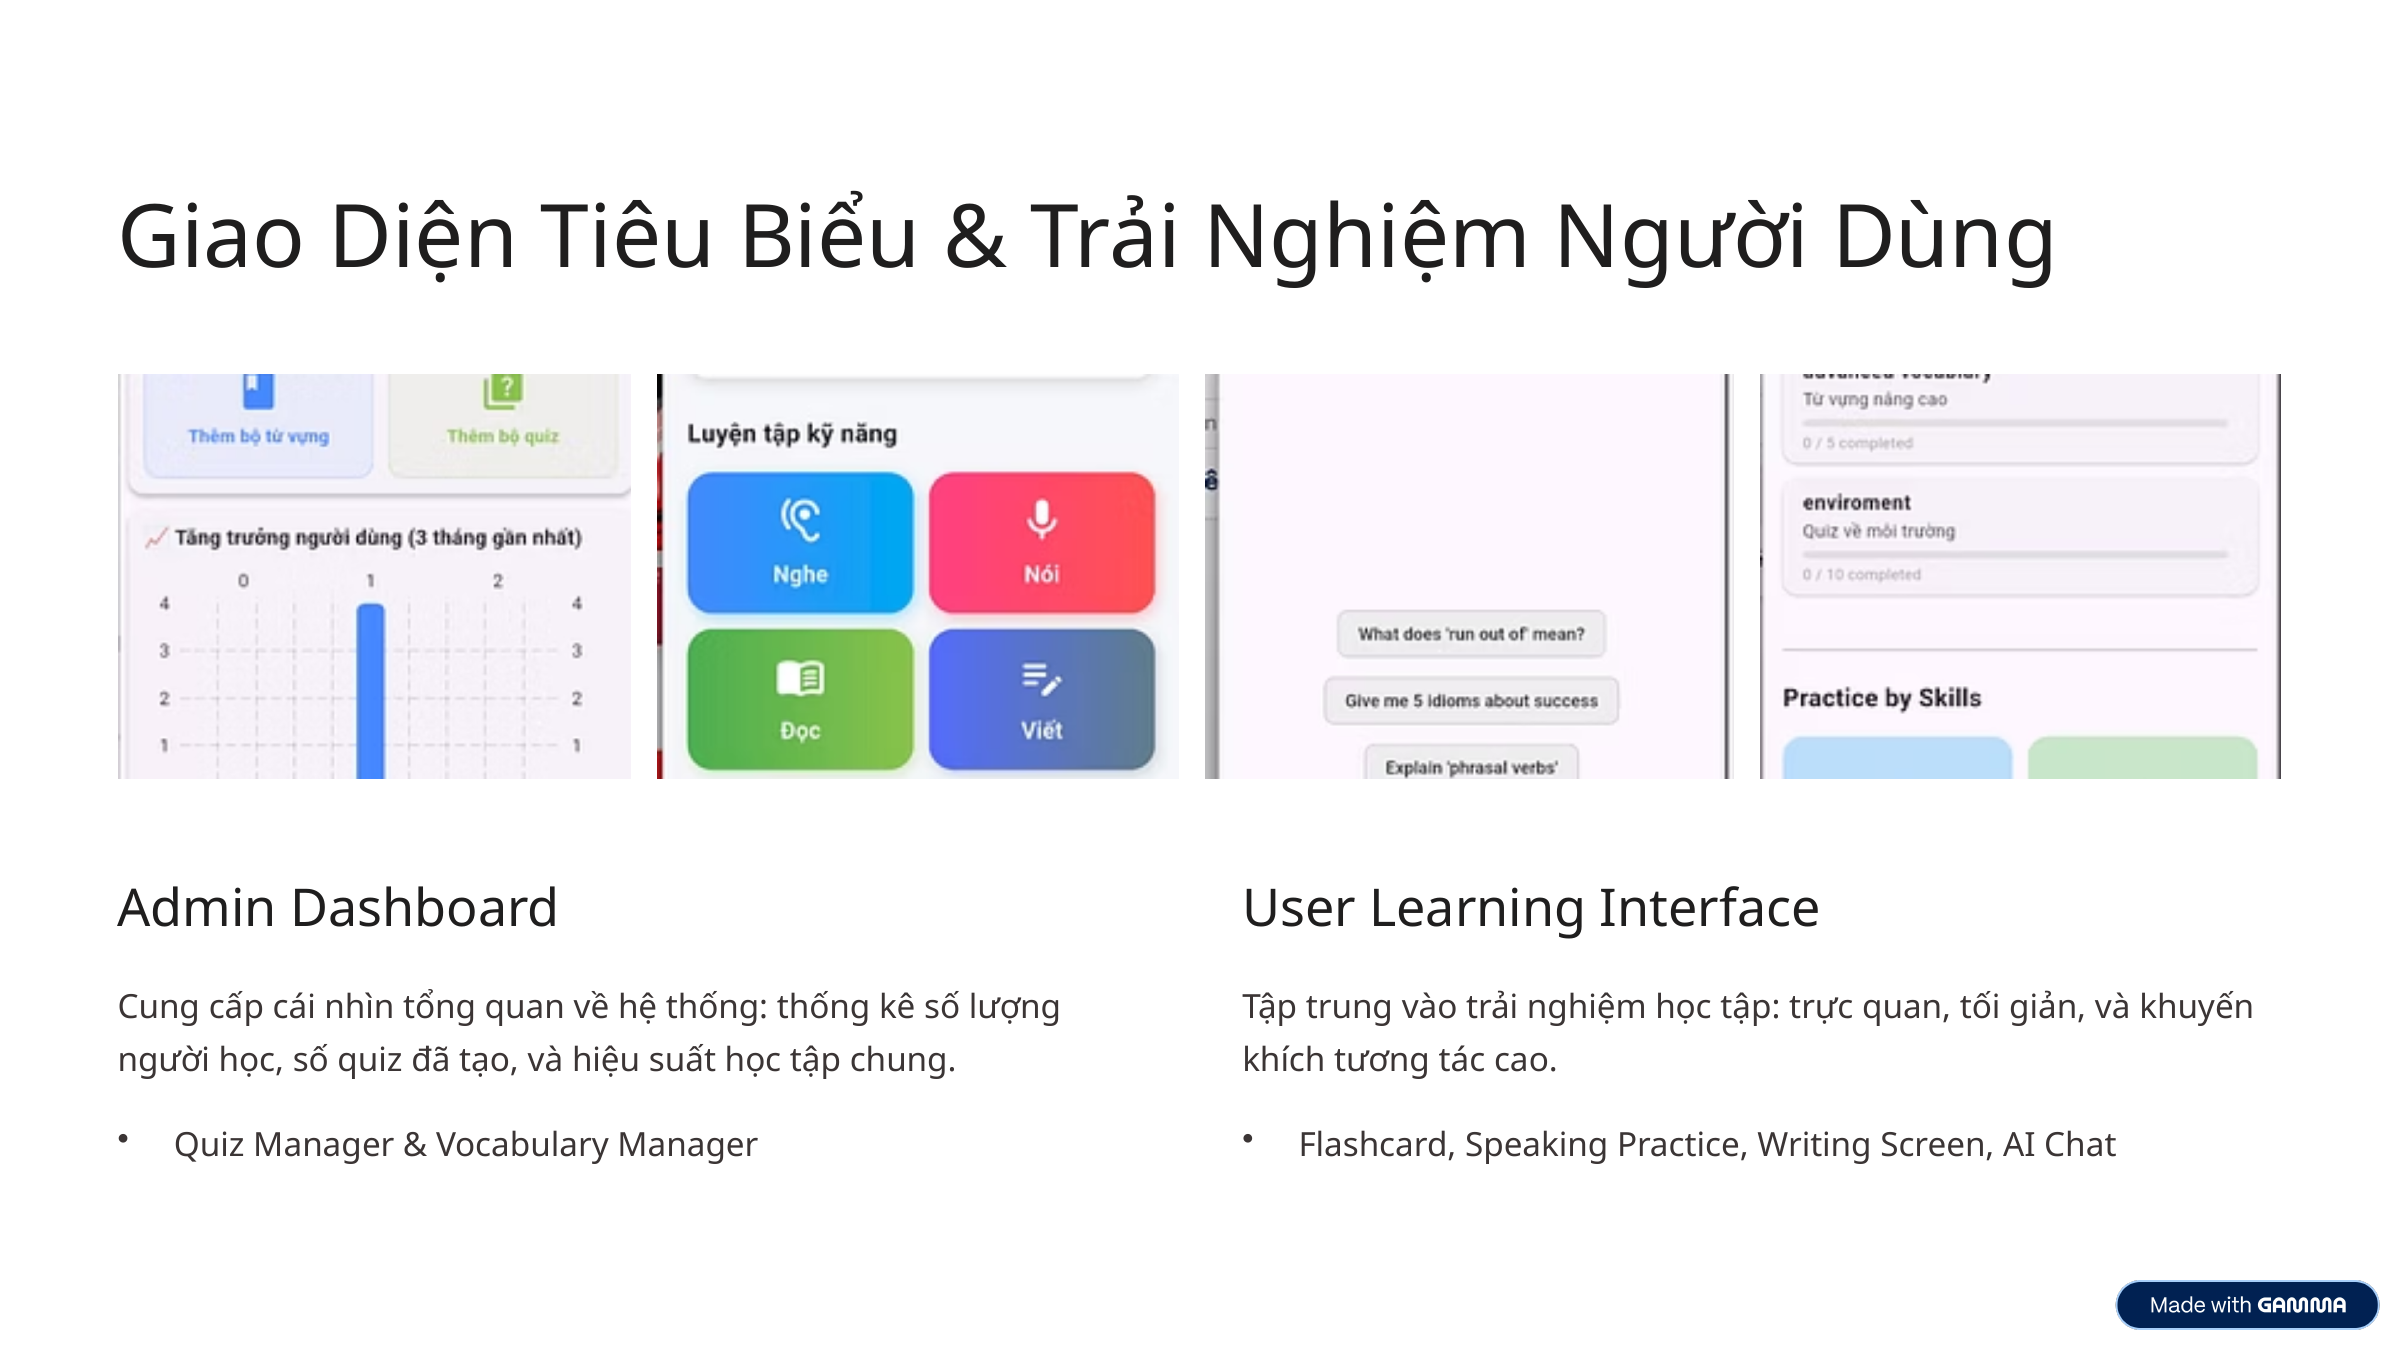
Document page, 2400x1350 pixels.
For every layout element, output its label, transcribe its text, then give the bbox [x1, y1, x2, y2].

text_box Admin Dashboard [117, 871, 649, 938]
text_box Tập trung vào trải nghiệm học tập: trực quan, tối giản, và khuyến khích tương tác cao. [1242, 971, 2284, 1080]
picture [2106, 1271, 2389, 1339]
picture [657, 374, 1179, 779]
picture [118, 374, 631, 779]
text_box Flashcard, Speaking Practice, Writing Screen, AI Chat [1242, 1109, 2284, 1164]
text_box Cung cấp cái nhìn tổng quan về hệ thống: thống kê số lượng người học, số quiz đã tạo, và hiệu suất học tập chung. [117, 971, 1159, 1080]
text_box Quiz Manager & Vocabulary Manager [117, 1109, 1159, 1164]
picture [1760, 374, 2281, 779]
picture [1205, 374, 1734, 779]
text_box Giao Diện Tiêu Biểu & Trải Nghiệm Người Dùng [117, 174, 2190, 286]
text_box User Learning Interface [1242, 871, 1875, 938]
